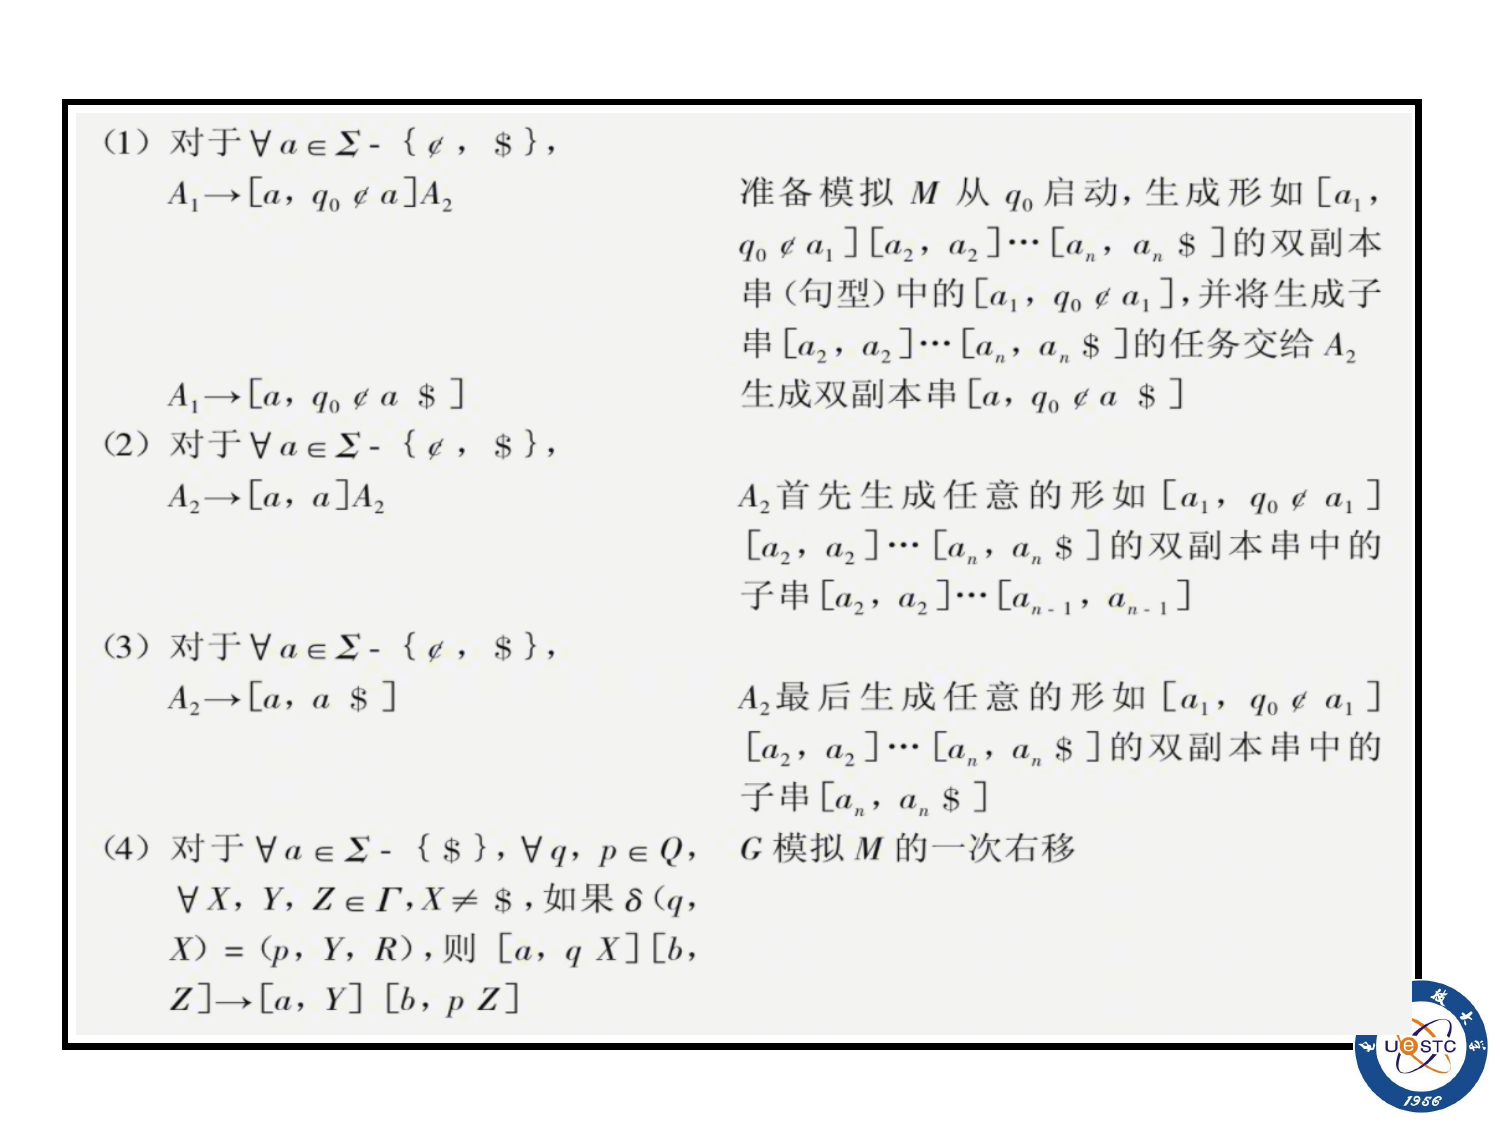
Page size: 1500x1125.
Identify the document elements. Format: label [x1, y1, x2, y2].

picture [76, 113, 1412, 1036]
picture [1353, 979, 1489, 1114]
